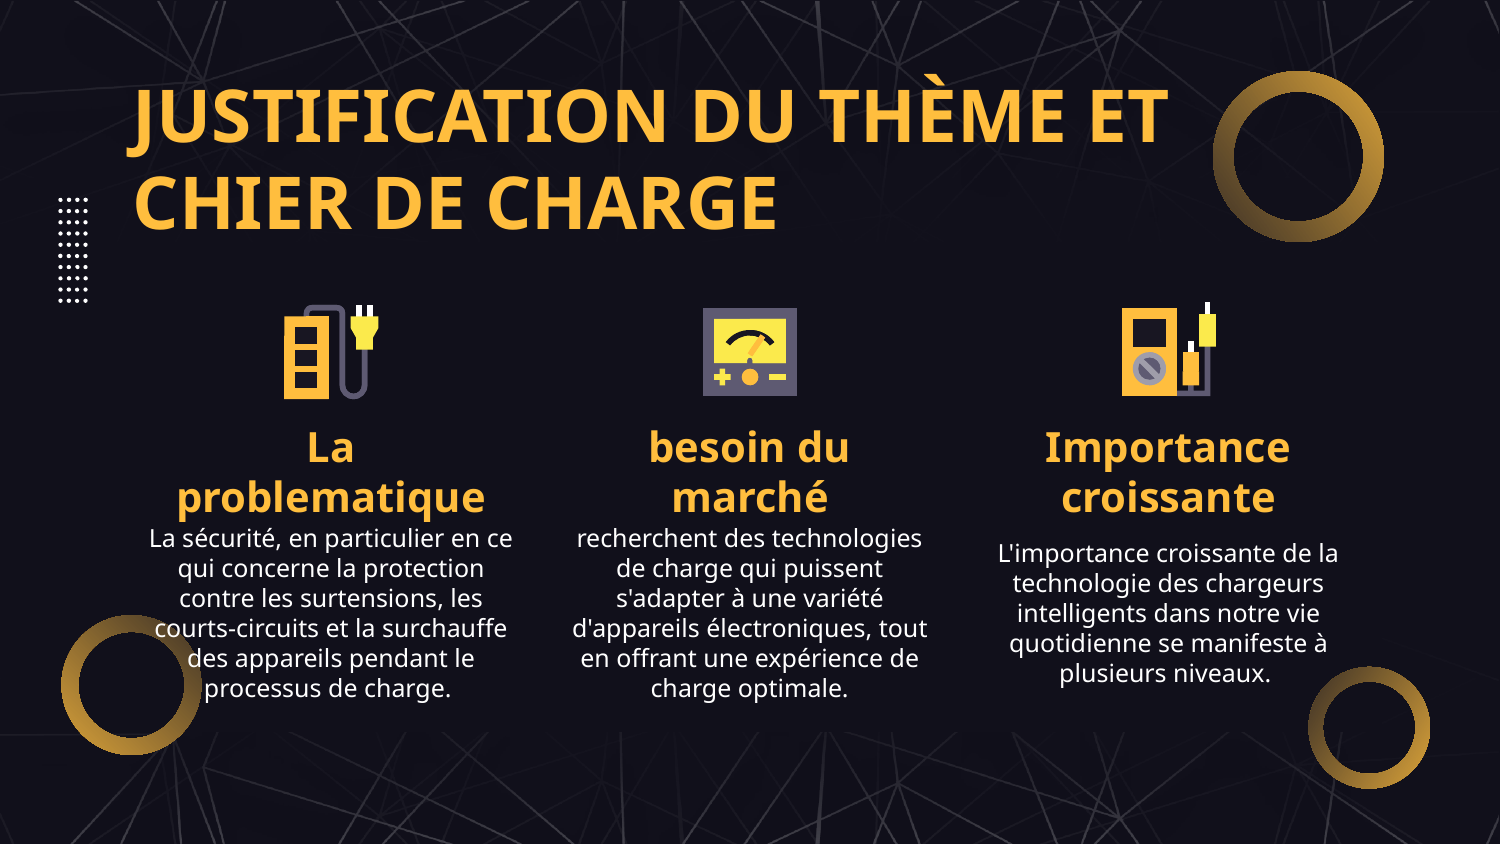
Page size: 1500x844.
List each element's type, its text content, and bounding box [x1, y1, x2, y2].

title besoin du marché [553, 420, 947, 521]
subtitle L'importance croissante de la technologie des chargeurs intelligents dans notre vie quotidienne se manifeste à plusieurs niveaux. [965, 521, 1372, 704]
subtitle La sécurité, en particulier en ce qui concerne la protection contre les surtensions, les courts-circuits et la surchauffe des appareils pendant le processus de charge. [128, 521, 535, 704]
title JUSTIFICATION DU THÈME ET CHIER DE CHARGE [117, 54, 1383, 231]
title Importance croissante [972, 420, 1365, 521]
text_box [283, 304, 379, 400]
subtitle recherchent des technologies de charge qui puissent s'adapter à une variété d'appareils électroniques, tout en offrant une expérience de charge optimale. [546, 521, 954, 704]
title La problematique [135, 420, 528, 521]
picture [0, 0, 1499, 844]
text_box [702, 307, 798, 397]
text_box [1121, 301, 1216, 397]
